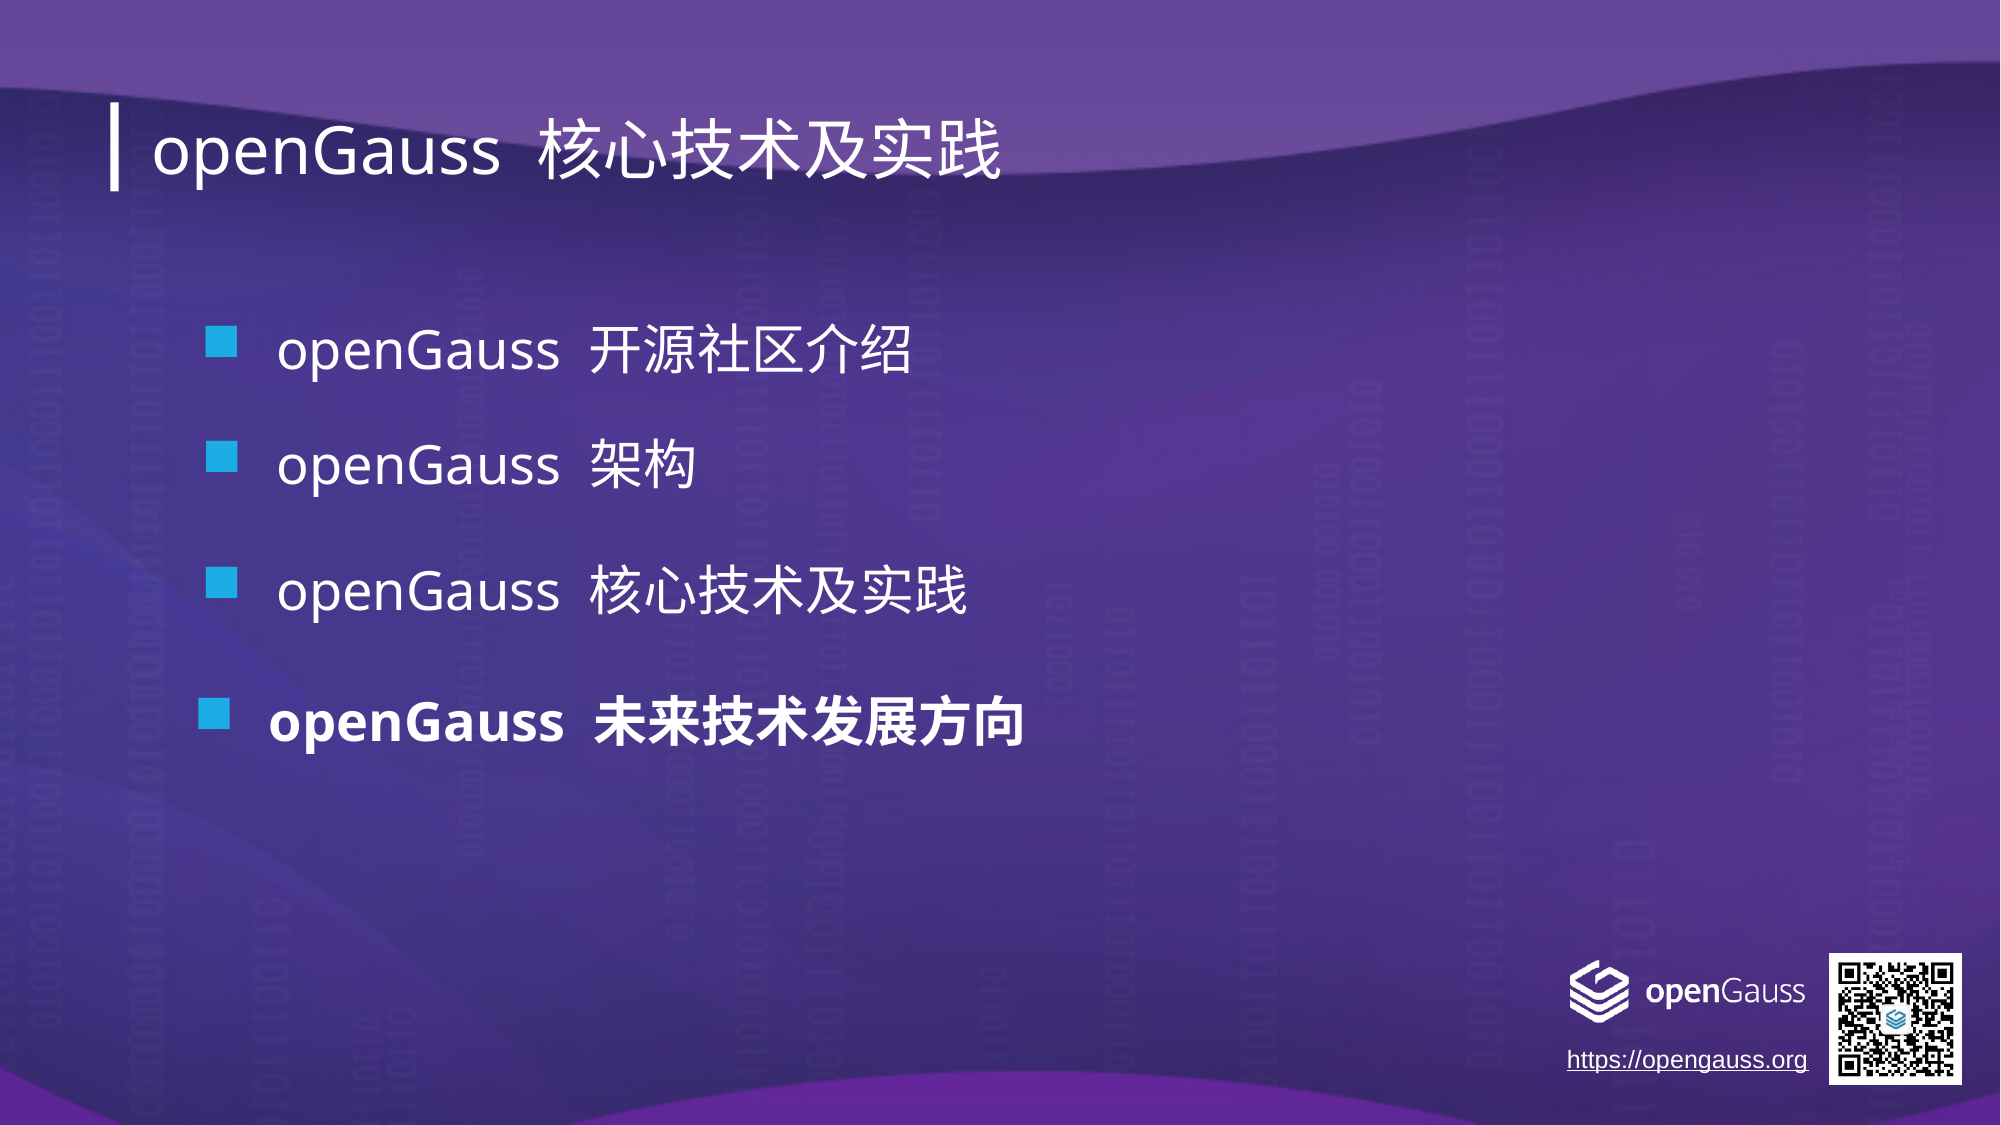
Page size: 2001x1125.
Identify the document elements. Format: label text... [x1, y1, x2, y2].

text_box openGauss 架构 [194, 422, 1098, 511]
text_box openGauss 未来技术发展方向 [186, 679, 1090, 768]
text_box openGauss 核心技术及实践 [193, 548, 1097, 638]
picture [0, 0, 2001, 1125]
list openGauss 核心技术及实践 [143, 109, 1249, 198]
text_box openGauss 开源社区介绍 [193, 307, 1097, 397]
